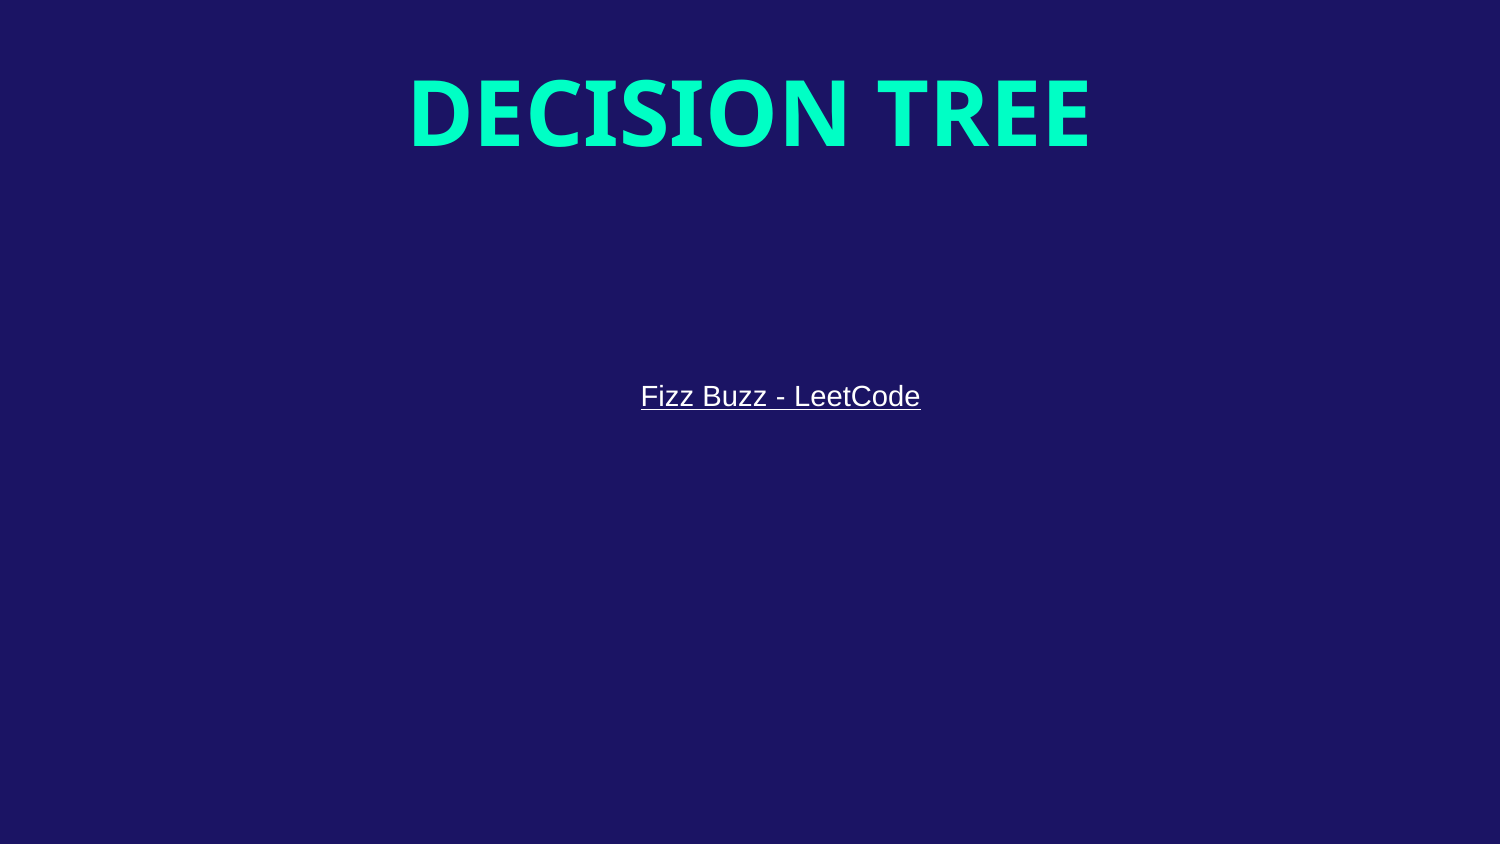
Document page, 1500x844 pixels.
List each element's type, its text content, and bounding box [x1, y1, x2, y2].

text_box Fizz Buzz - LeetCode [625, 370, 1386, 421]
title DECISION TREE [0, 40, 1500, 212]
